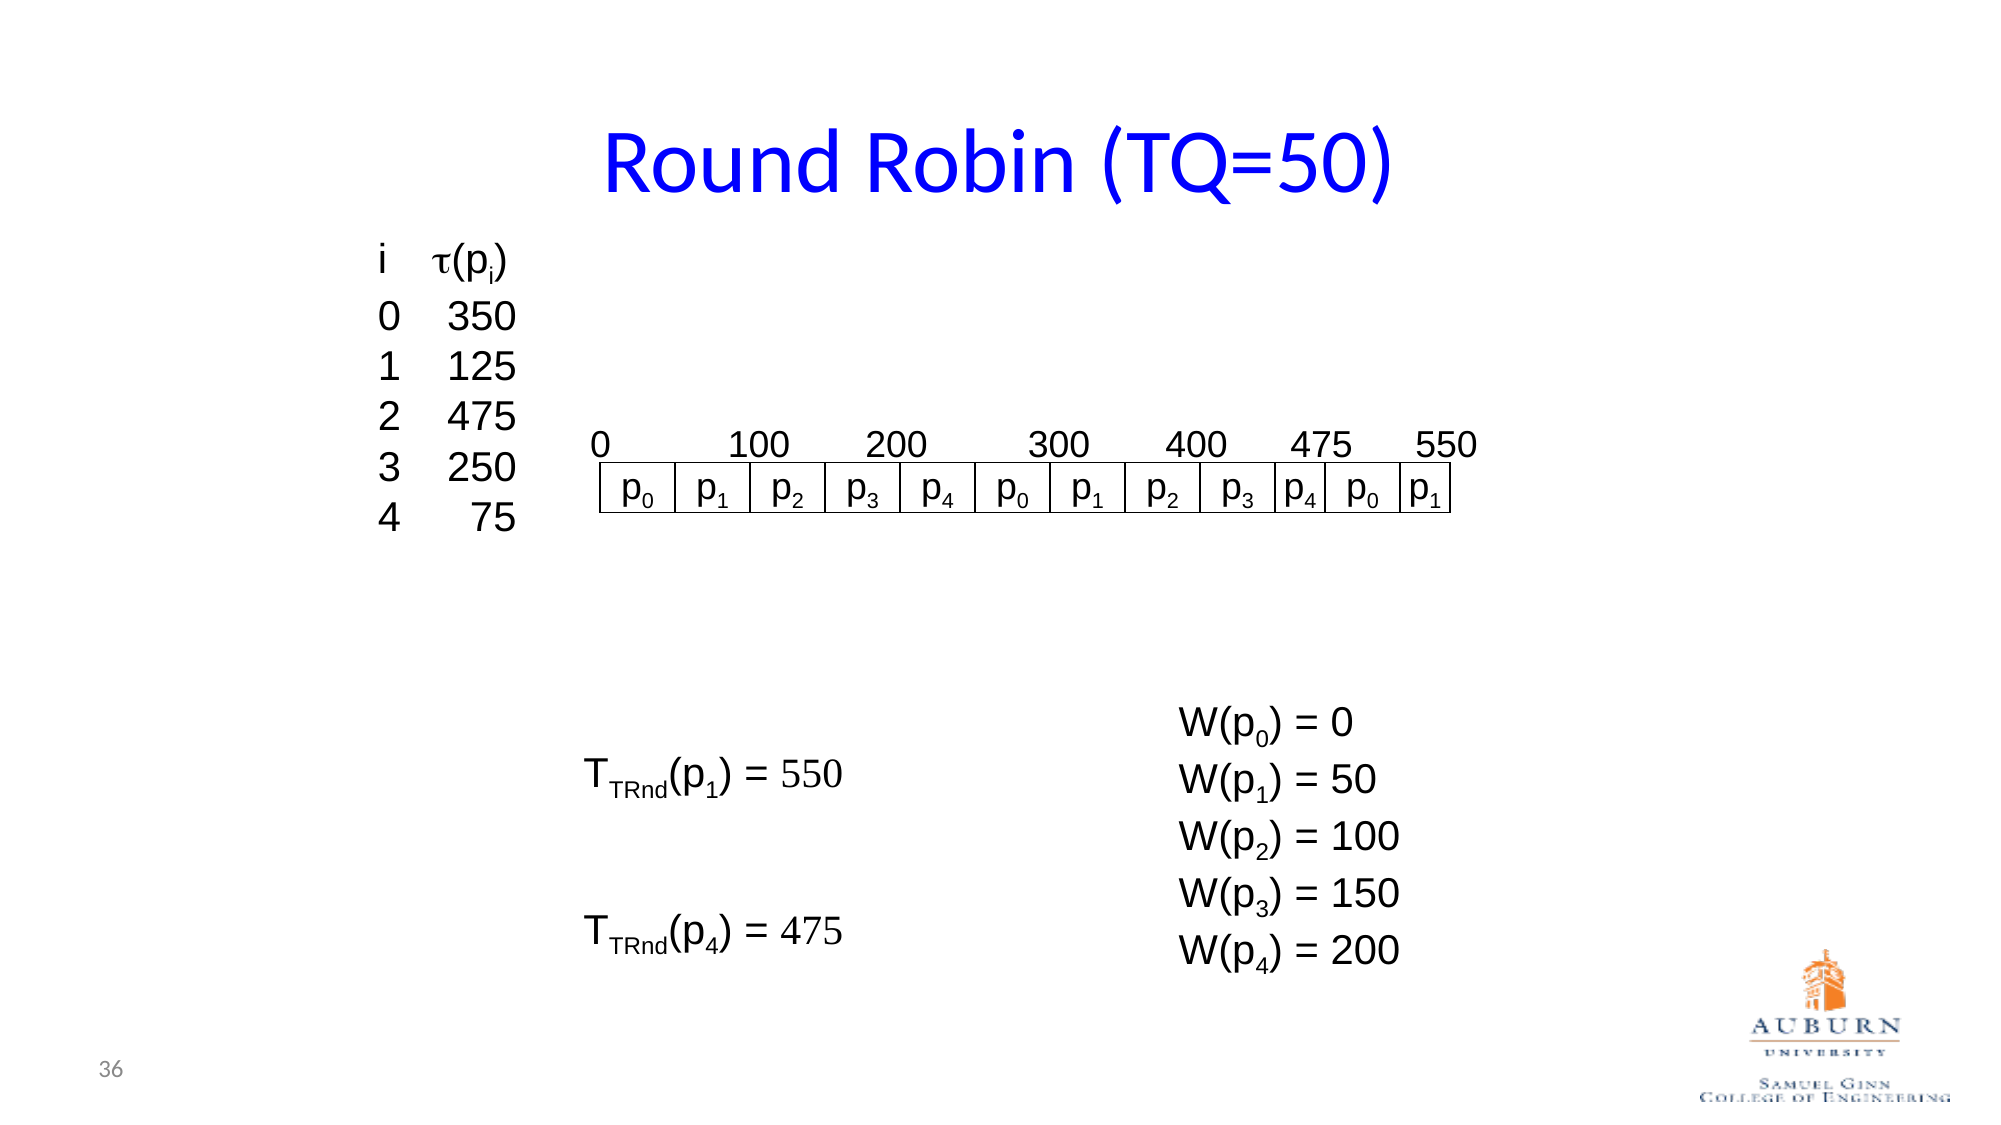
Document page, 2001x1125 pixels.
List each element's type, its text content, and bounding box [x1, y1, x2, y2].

picture [1700, 949, 1950, 1102]
text_box 550 [1400, 412, 1493, 473]
text_box 0 [575, 412, 626, 473]
text_box p3 [1199, 462, 1275, 513]
text_box 400 [1150, 412, 1243, 462]
text_box p4 [900, 462, 975, 513]
text_box p3 [825, 462, 900, 513]
slide_number 36 [83, 1037, 300, 1098]
text_box 100 [713, 412, 806, 462]
text_box p2 [750, 462, 825, 513]
text_box Round Robin (TQ=50) [362, 99, 1638, 213]
text_box 200 [850, 412, 943, 462]
text_box p1 [674, 462, 750, 513]
text_box TTRnd(p1) = 550 TTRnd(p4) = 475 [568, 688, 859, 968]
text_box p0 [1324, 462, 1400, 513]
text_box 475 [1275, 412, 1368, 462]
text_box W(p0) = 0 W(p1) = 50 W(p2) = 100 W(p3) = 150 W(p4) = 200 [1164, 687, 1416, 987]
text_box p2 [1124, 462, 1199, 513]
text_box p4 [1275, 462, 1324, 513]
text_box p1 [1049, 462, 1124, 513]
text_box p0 [599, 462, 674, 513]
text_box p0 [975, 462, 1049, 513]
text_box 300 [1013, 412, 1106, 462]
text_box i t(pi) 0 350 1 125 2 475 3 250 4 75 [363, 224, 532, 547]
text_box p1 [1400, 473, 1450, 513]
